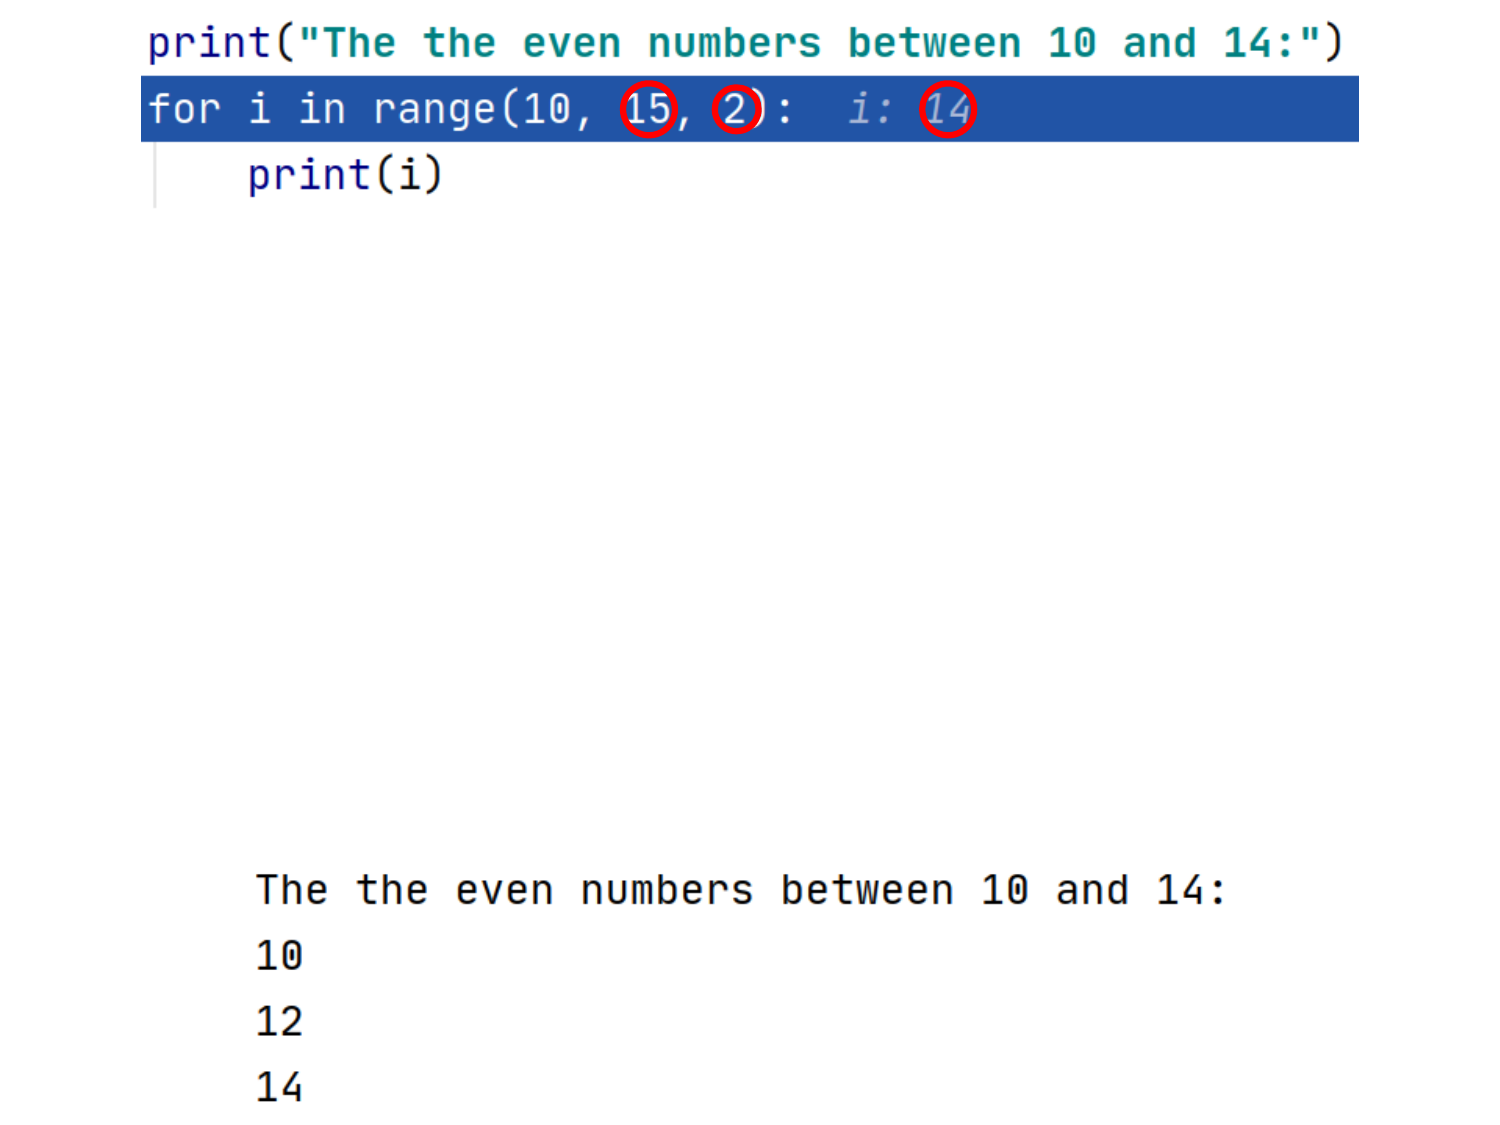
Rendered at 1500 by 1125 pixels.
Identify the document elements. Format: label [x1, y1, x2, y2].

picture [141, 0, 1359, 213]
picture [255, 862, 1245, 1125]
